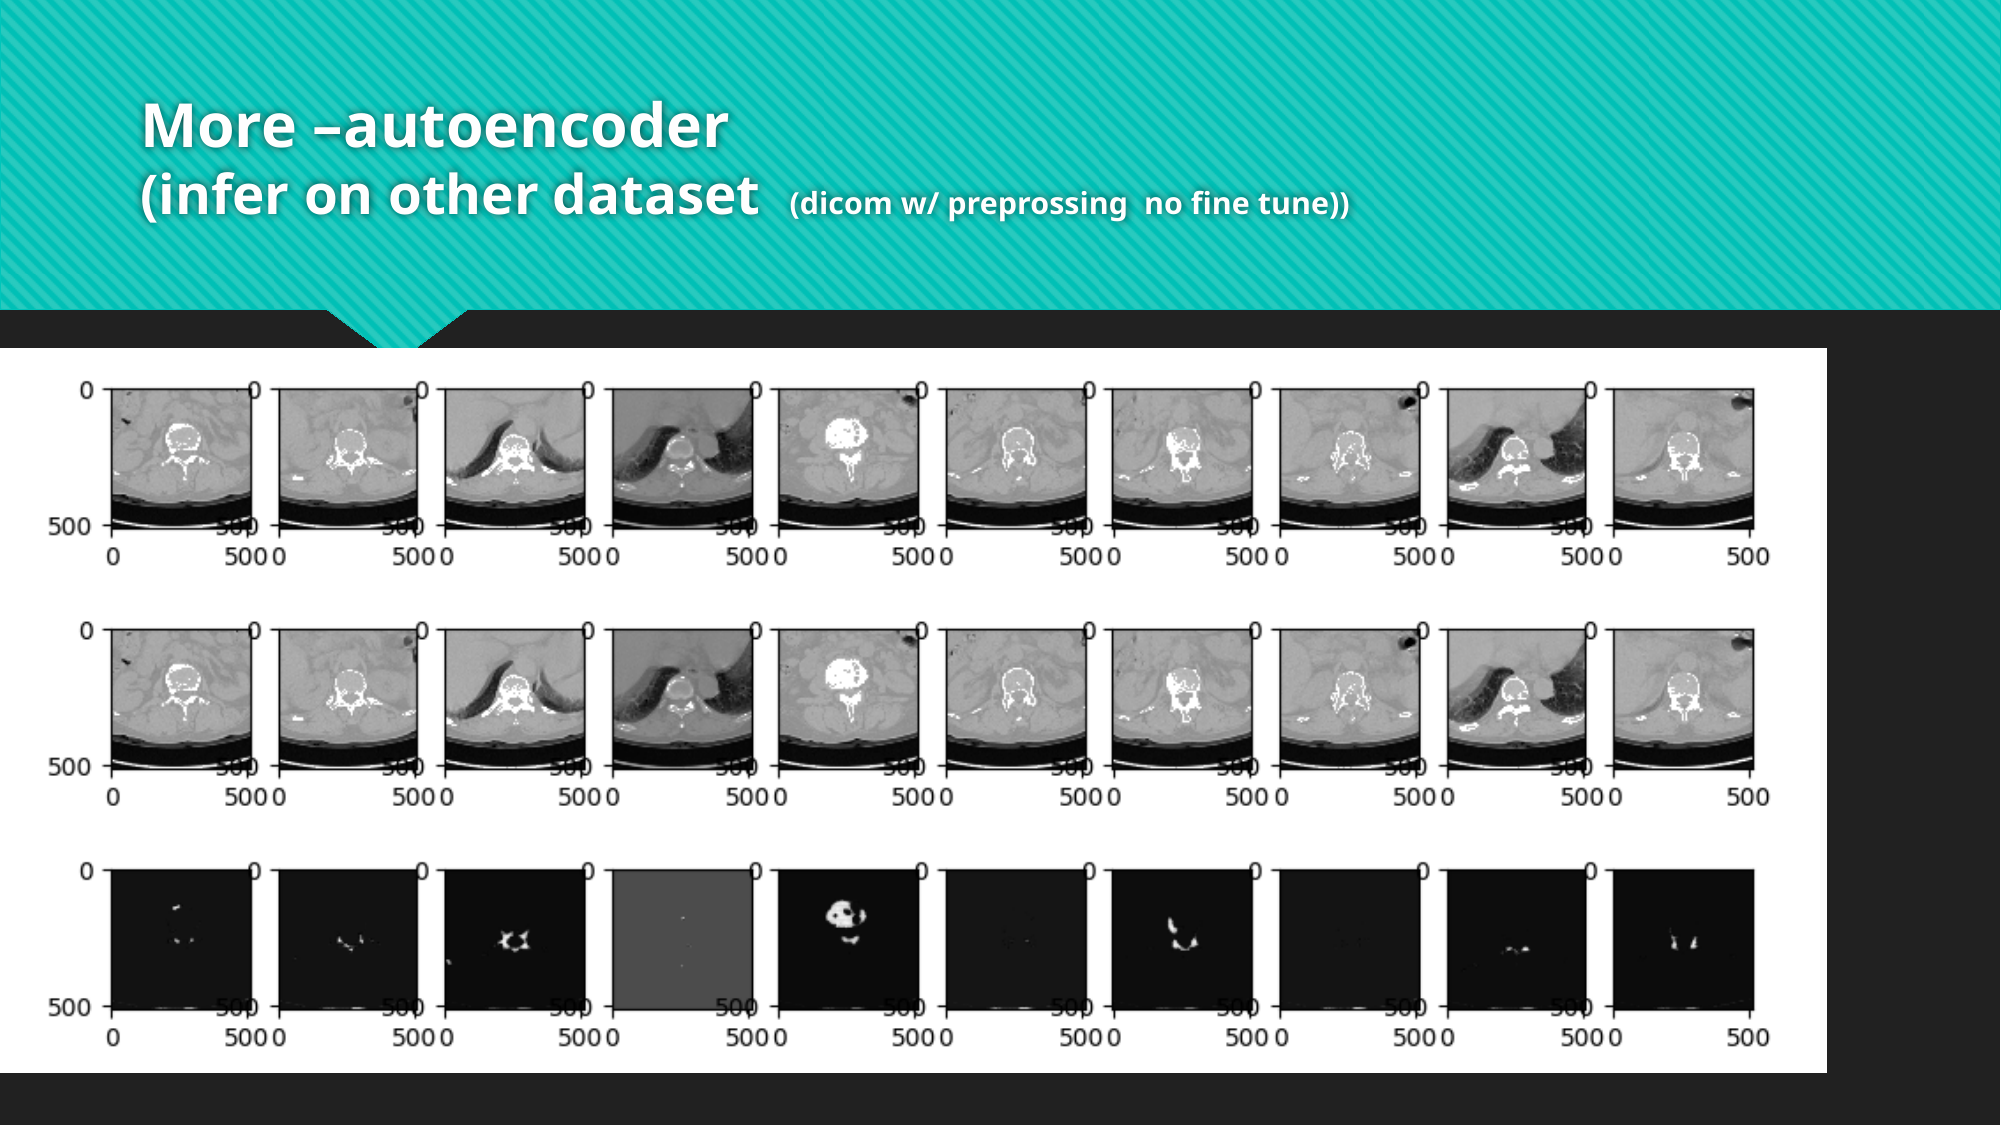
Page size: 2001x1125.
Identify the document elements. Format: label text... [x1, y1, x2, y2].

title More –autoencoder (infer on other dataset (dicom w/ preprossing no fine tune)) [132, 72, 1868, 234]
picture [0, 0, 2000, 1073]
